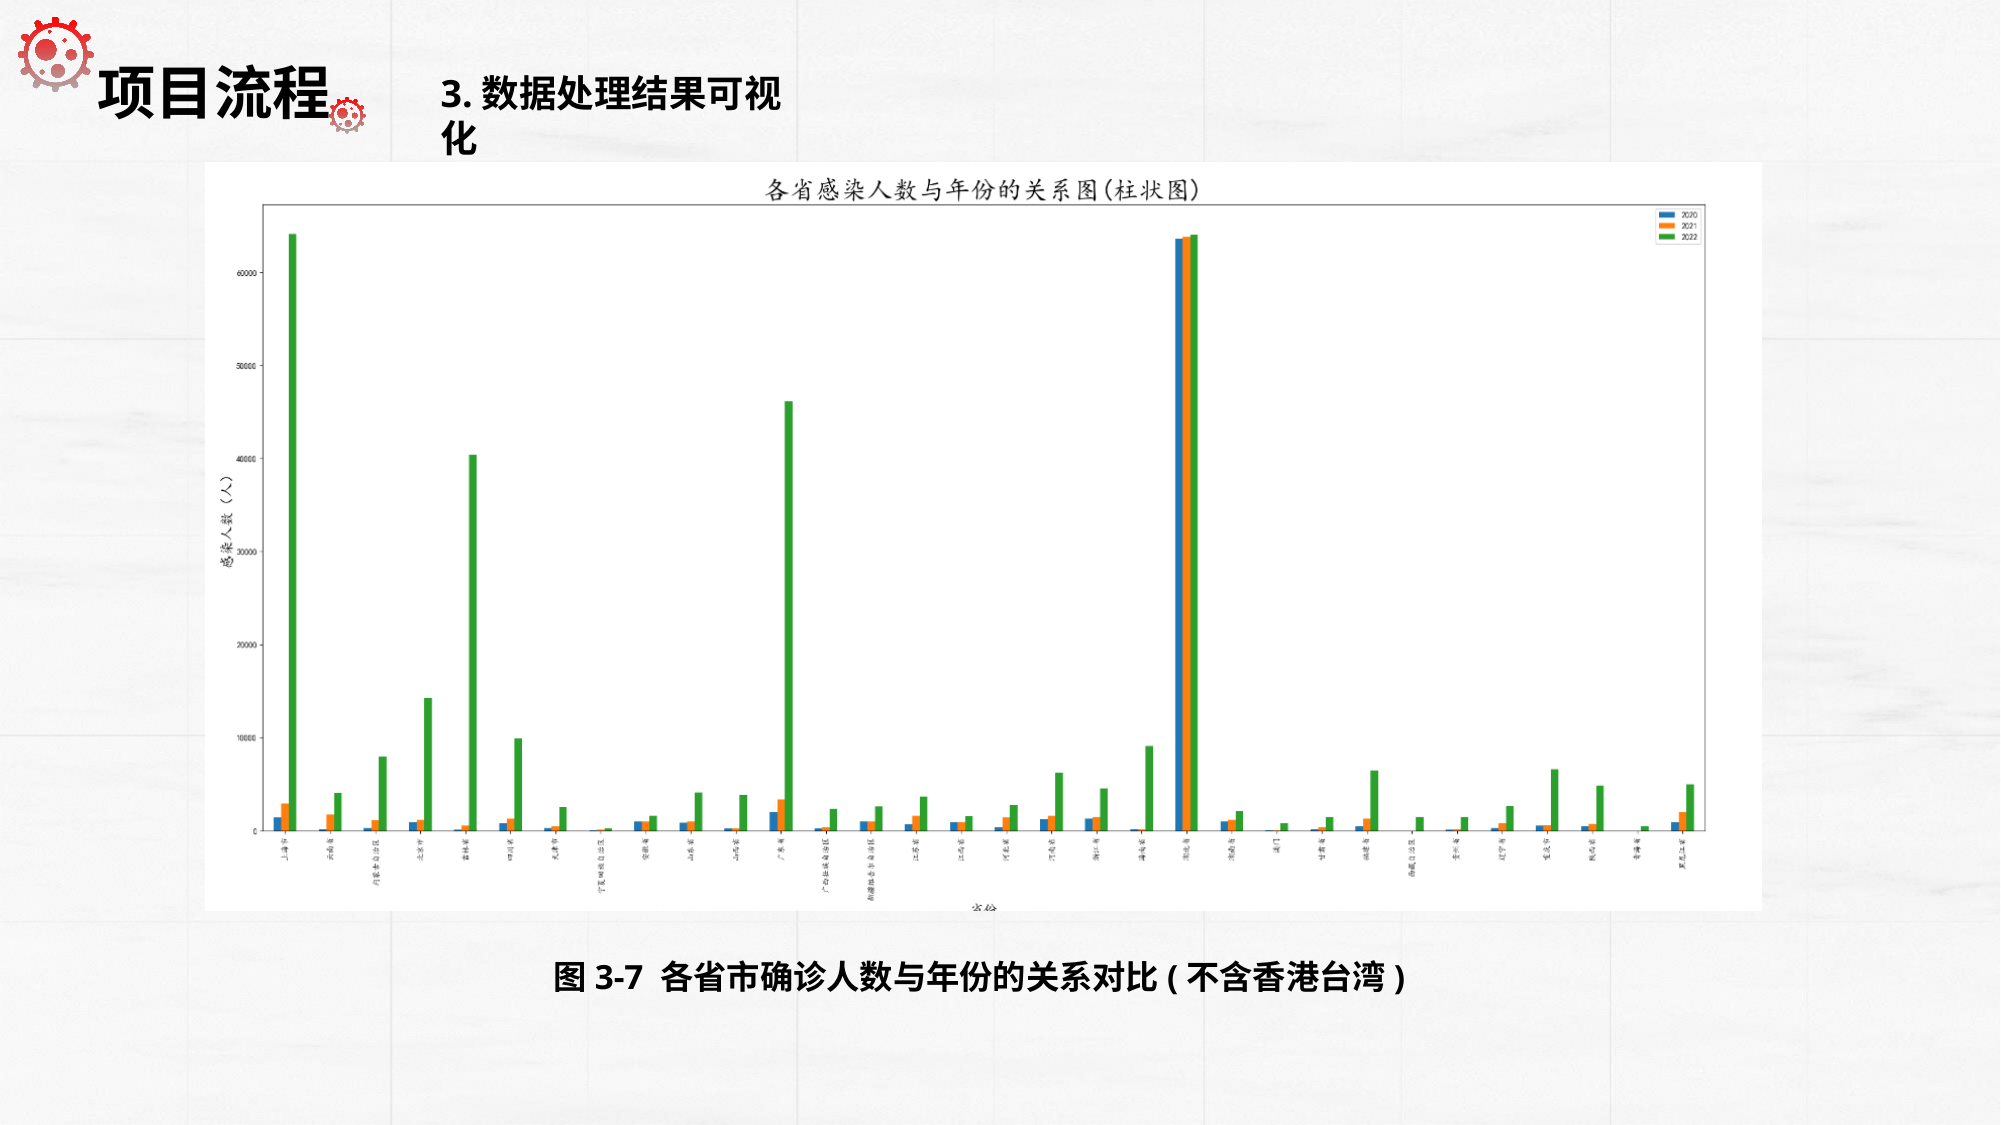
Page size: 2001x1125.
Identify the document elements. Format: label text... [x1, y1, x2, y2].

text_box 项目流程 [55, 57, 376, 137]
text_box 图3-7 各省市确诊人数与年份的关系对比(不含香港台湾) [457, 928, 1458, 1004]
text_box 3.数据处理结果可视化 [425, 62, 831, 162]
text_box [17, 16, 94, 93]
picture [0, 0, 2001, 1125]
